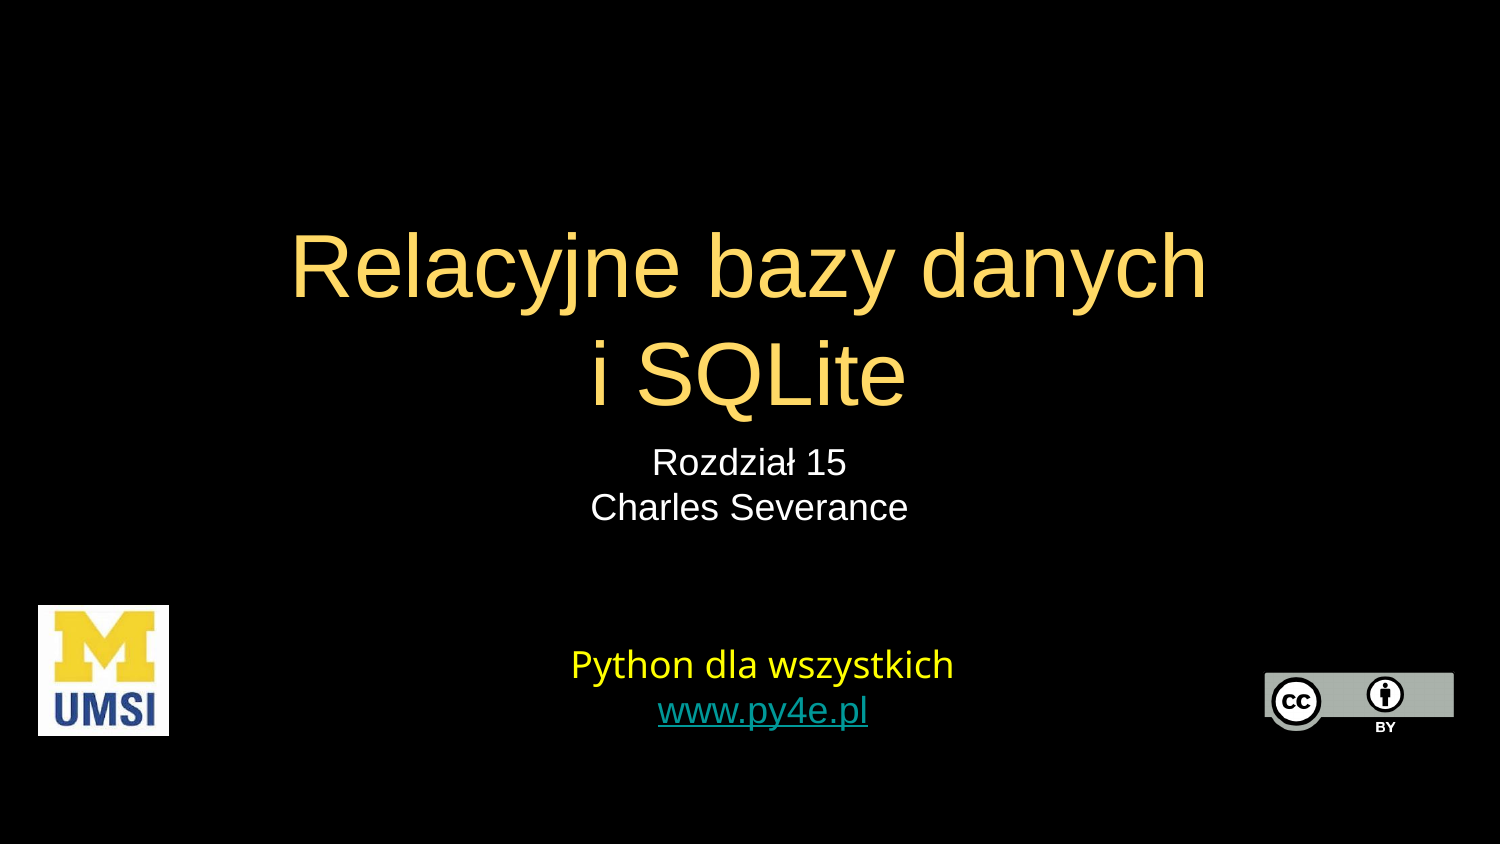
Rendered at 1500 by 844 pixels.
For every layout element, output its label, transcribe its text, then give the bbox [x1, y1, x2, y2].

list Rozdział 15 Charles Severance [106, 434, 1393, 532]
text_box Python dla wszystkich www.py4e.pl [277, 636, 1249, 735]
title Relacyjne bazy danych i SQLite [106, 116, 1393, 427]
picture [1262, 670, 1455, 737]
picture [37, 604, 170, 737]
